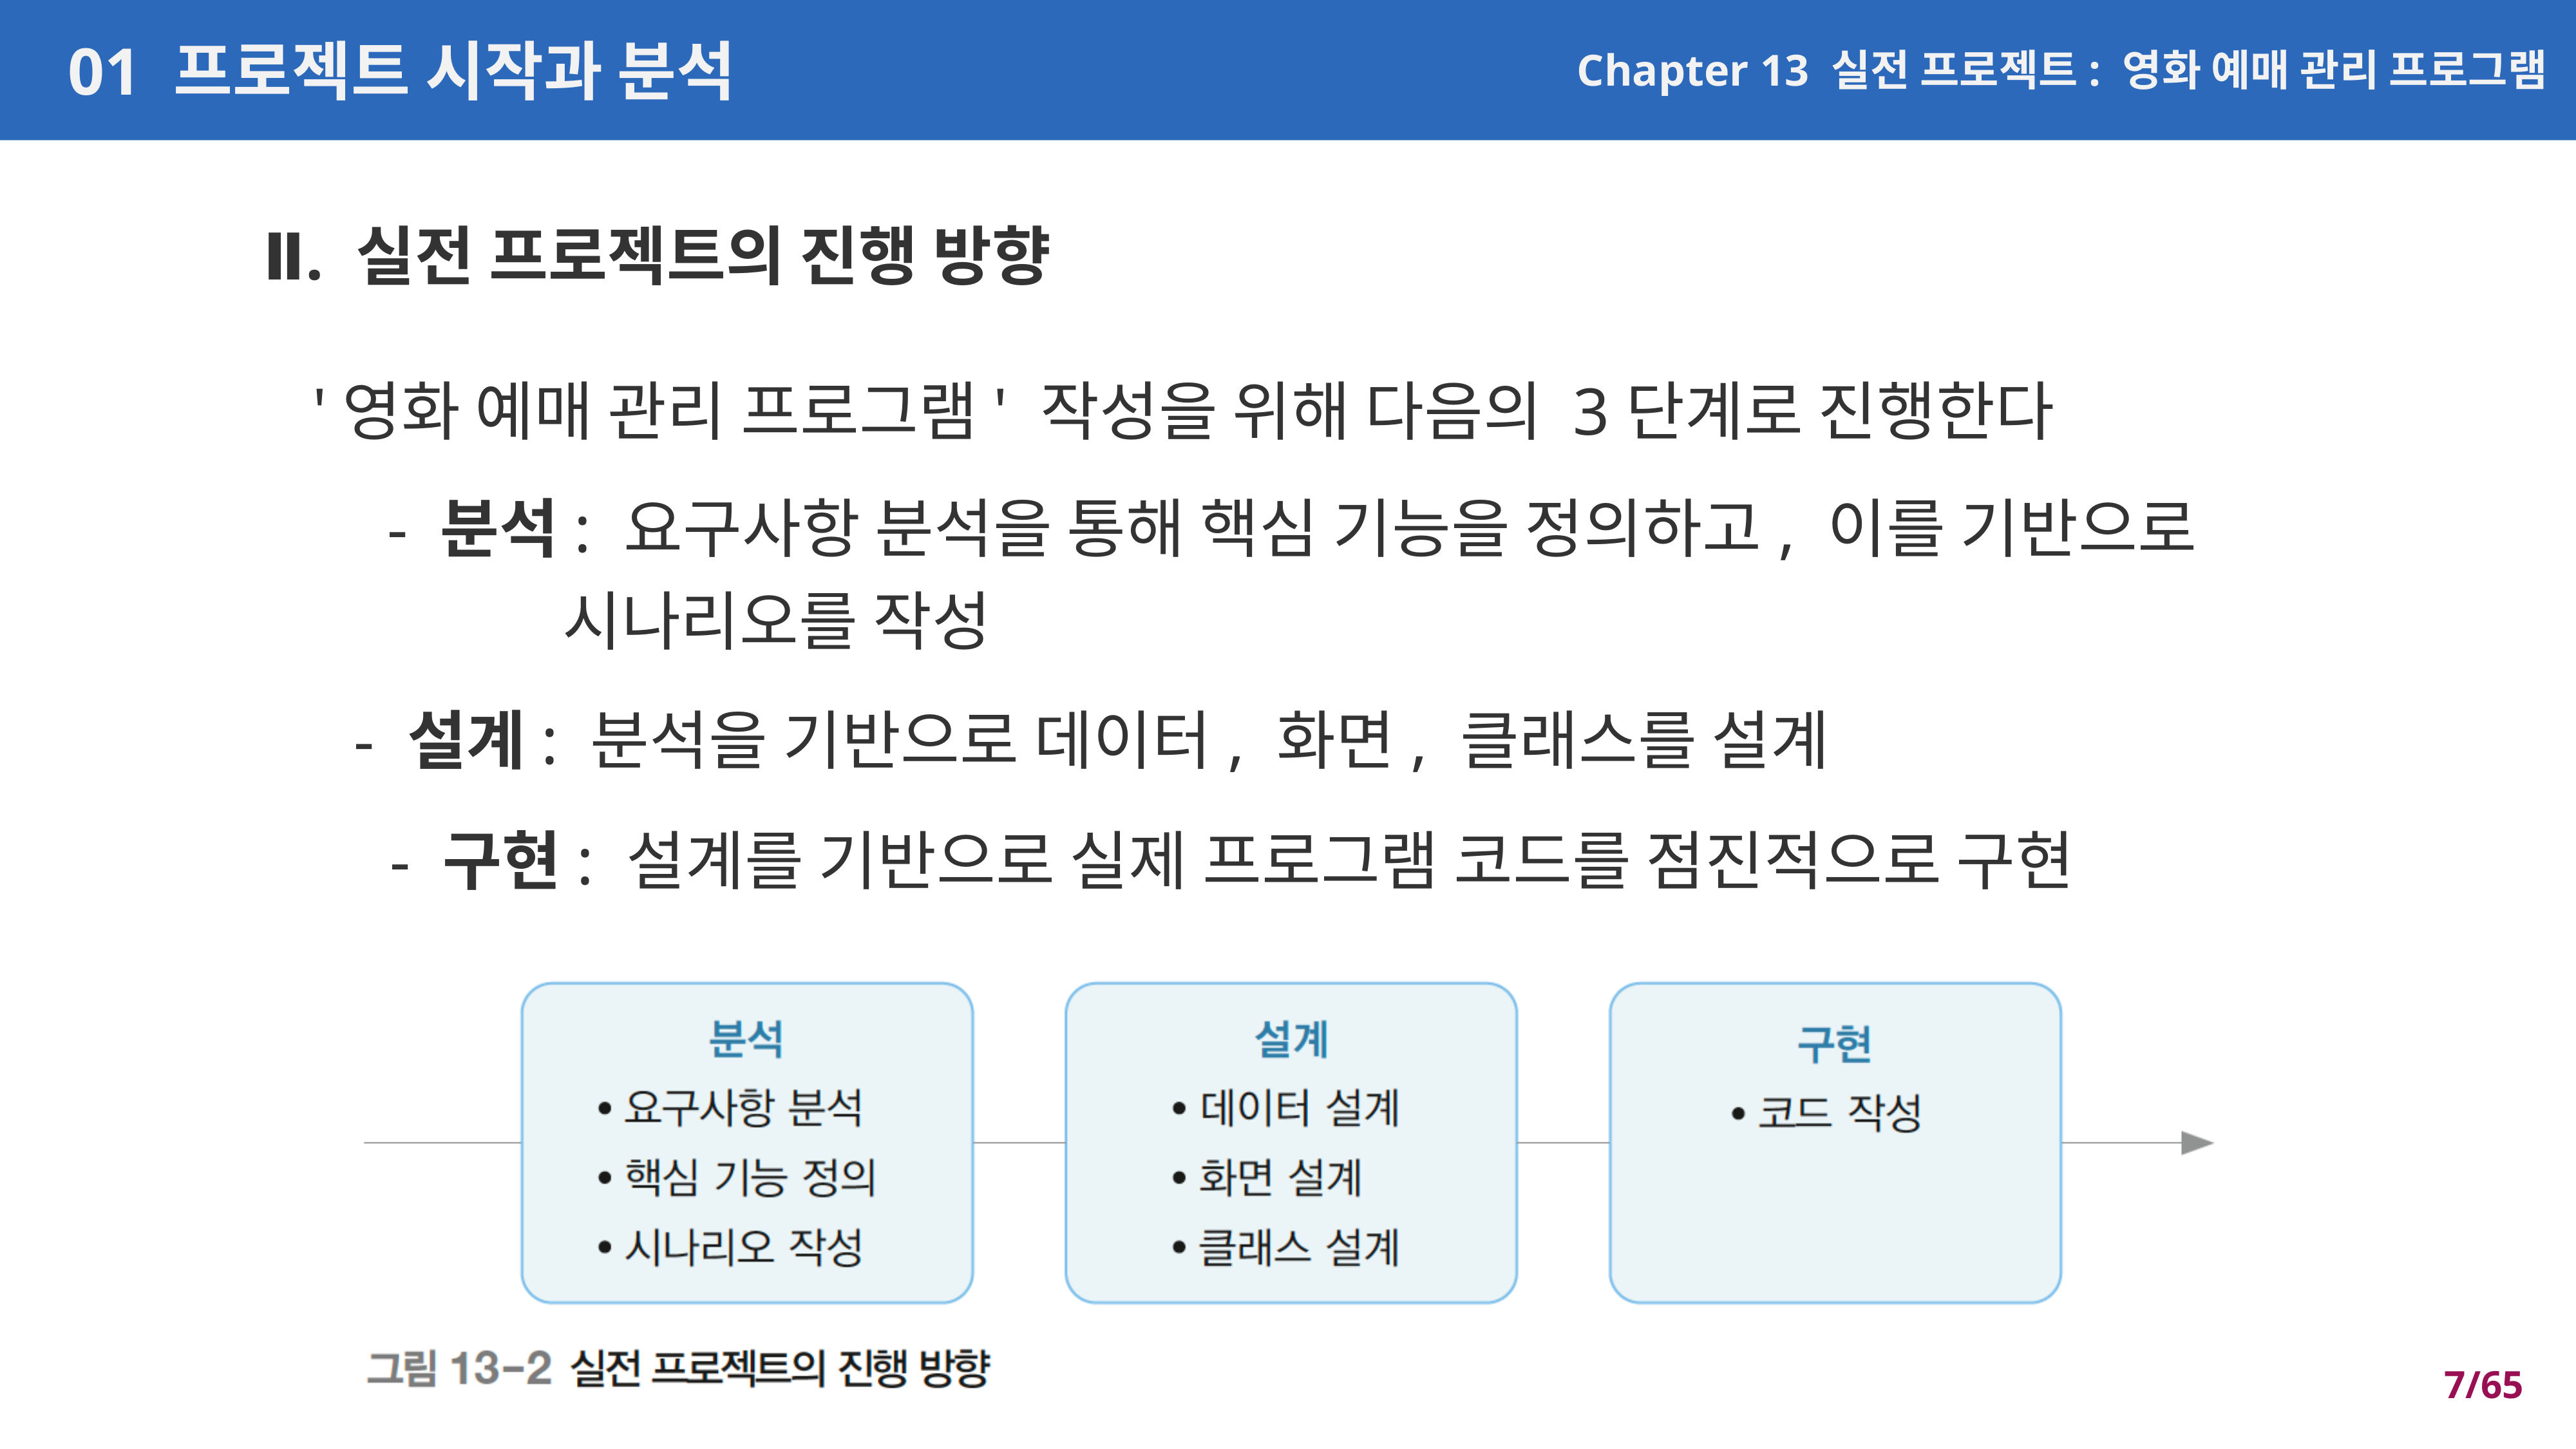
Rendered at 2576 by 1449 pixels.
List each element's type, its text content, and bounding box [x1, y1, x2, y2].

text_box 01 프로젝트 시작과 분석 [60, 23, 744, 115]
text_box '영화 예매 관리 프로그램' 작성을 위해 다음의 3단계로 진행한다 [305, 347, 2063, 456]
text_box - 설계: 분석을 기반으로 데이터, 화면, 클래스를 설계 [346, 676, 1838, 784]
picture [352, 972, 2230, 1405]
text_box [0, 0, 2576, 140]
text_box Chapter 13 실전 프로젝트: 영화 예매 관리 프로그램 [1569, 35, 2556, 102]
text_box - 분석: 요구사항 분석을 통해 핵심 기능을 정의하고, 이를 기반으로 시나리오를 작성 [379, 465, 2220, 666]
text_box Ⅱ. 실전 프로젝트의 진행 방향 [256, 207, 1060, 300]
text_box - 구현: 설계를 기반으로 실제 프로그램 코드를 점진적으로 구현 [382, 797, 2084, 905]
